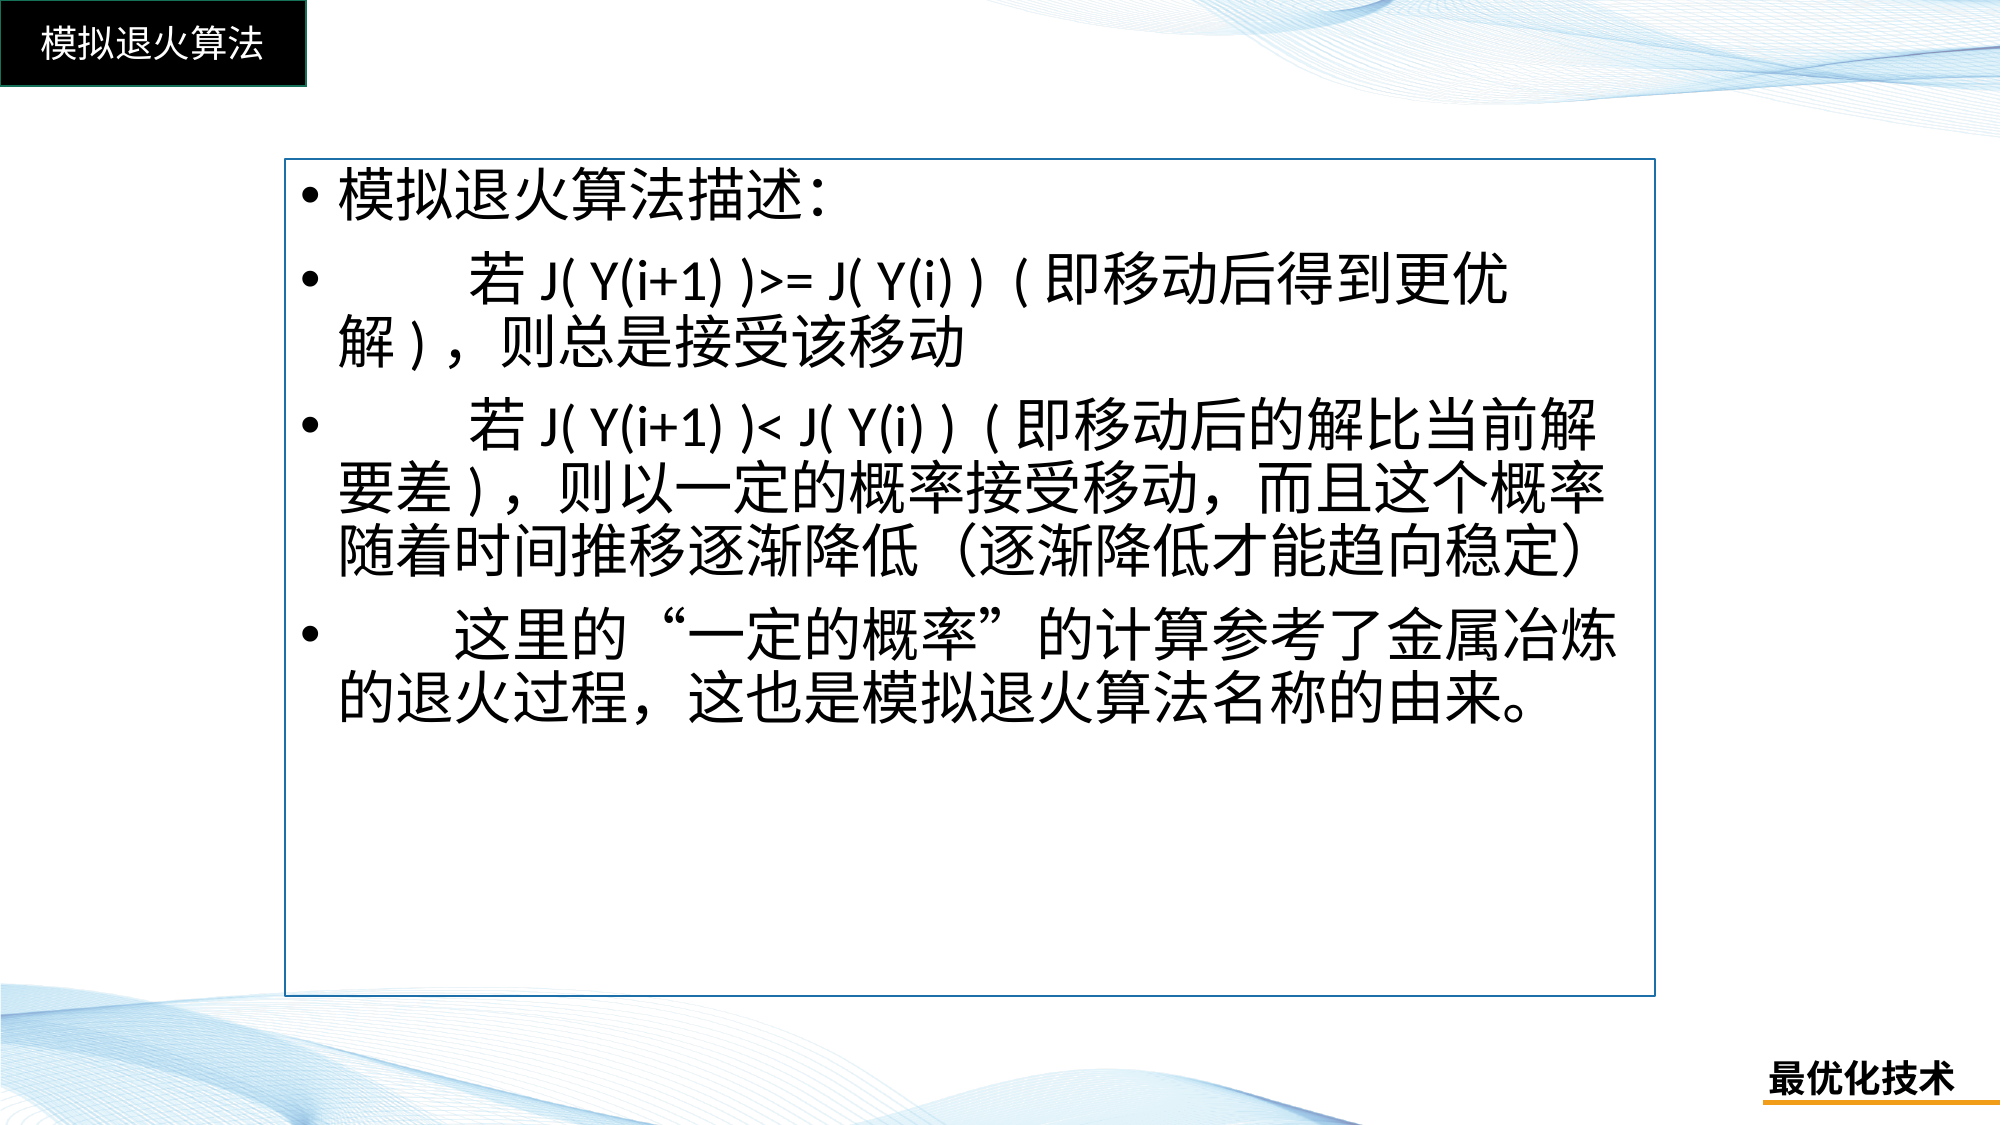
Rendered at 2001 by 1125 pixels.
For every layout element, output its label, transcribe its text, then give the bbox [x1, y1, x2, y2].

picture [885, 1, 1999, 148]
text_box 模拟退火算法描述： 若J( Y(i+1) )>= J( Y(i) ) (即移动后得到更优解)，则总是接受该移动 若J( Y(i+1) )< J( Y(i) ) (即移动后的解比当前解要差)，则以一定的概率接受移动，而且这个概率随着时间推移逐渐降低（逐渐降低才能趋向稳定） 这里的“一定的概率”的计算参考了金属冶炼的退火过程，这也是模拟退火算法名称的由来。 [284, 158, 1656, 997]
picture [2, 977, 1590, 1125]
